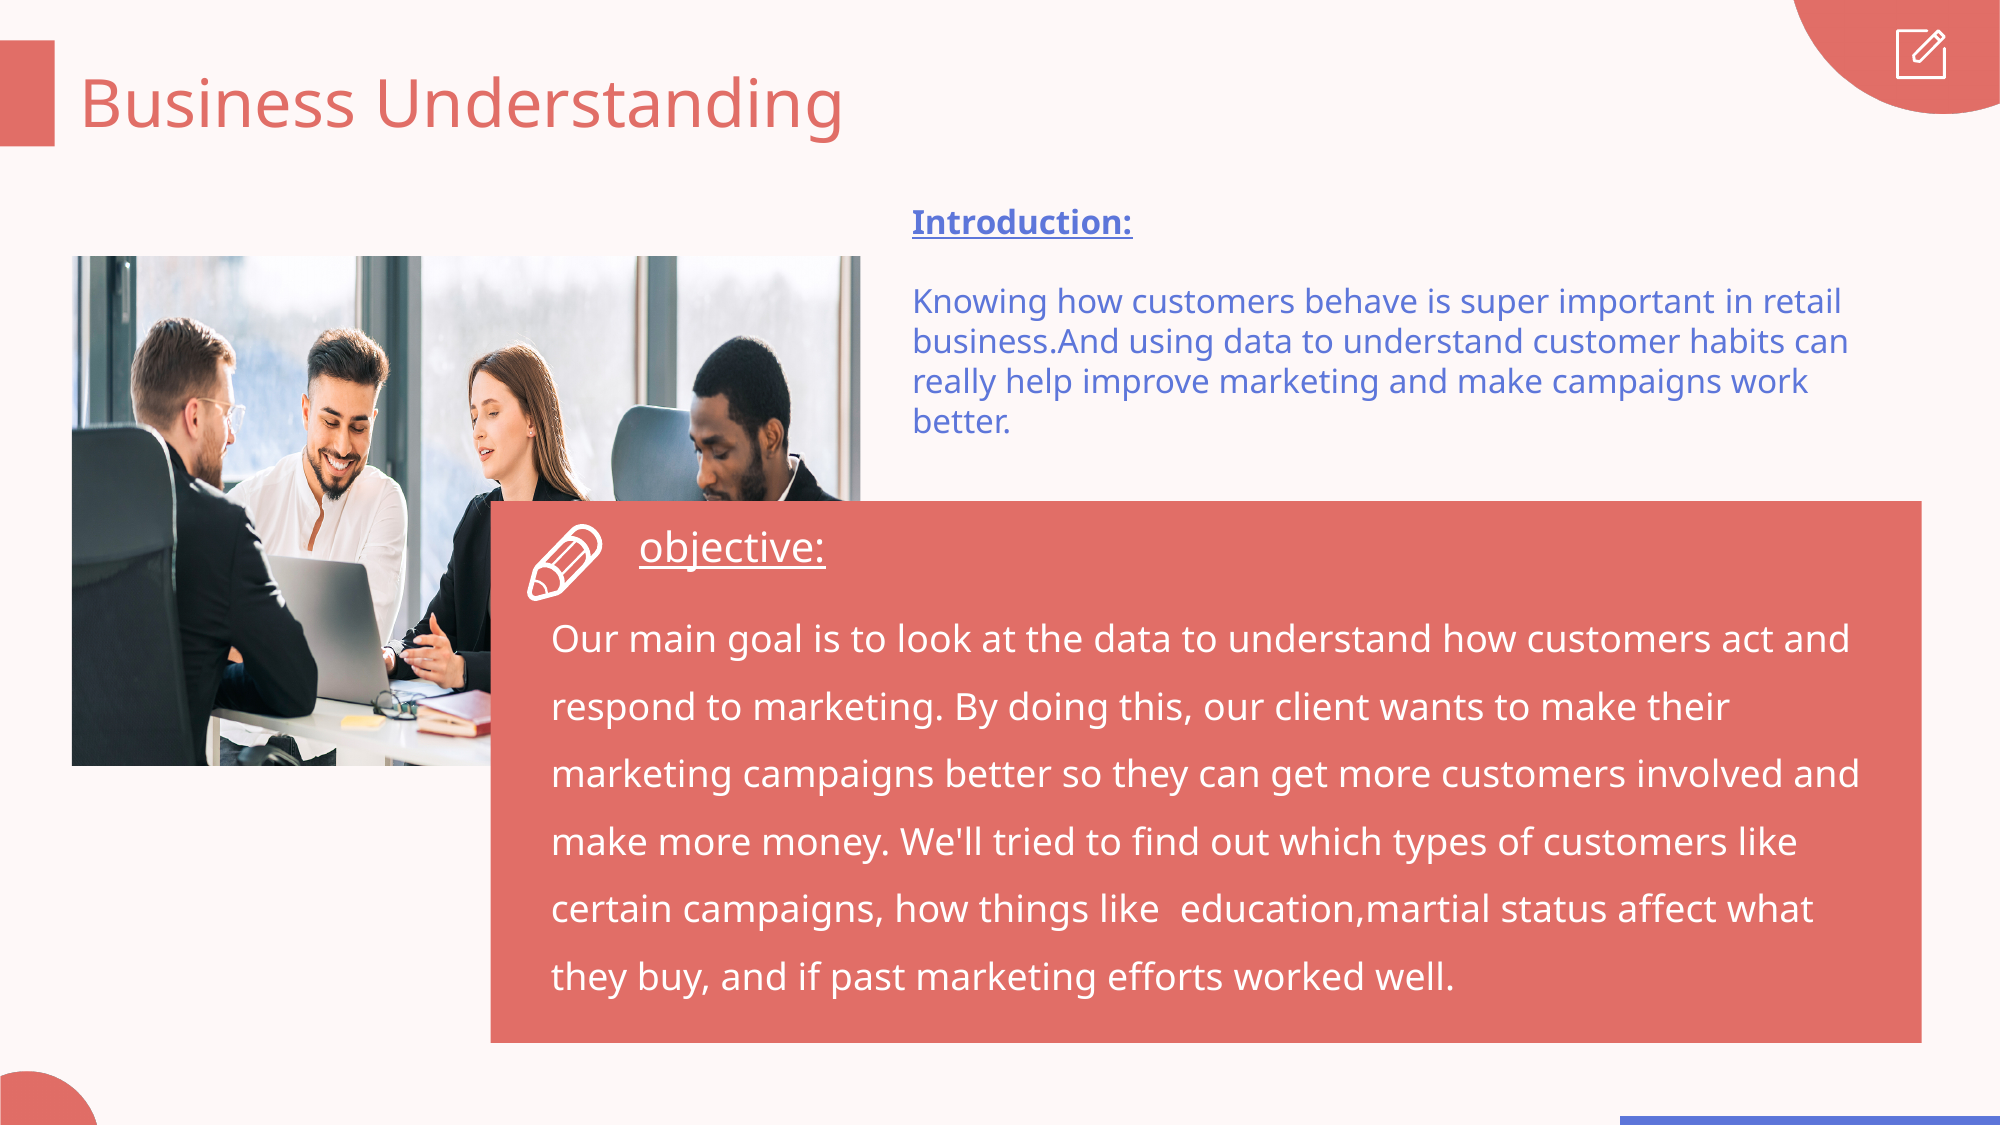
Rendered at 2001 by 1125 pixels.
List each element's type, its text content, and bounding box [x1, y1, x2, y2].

picture [1793, 0, 2000, 114]
picture [1, 1072, 97, 1125]
text_box Business Understanding [65, 53, 1319, 232]
picture [1620, 1116, 2000, 1125]
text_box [71, 193, 1922, 1043]
